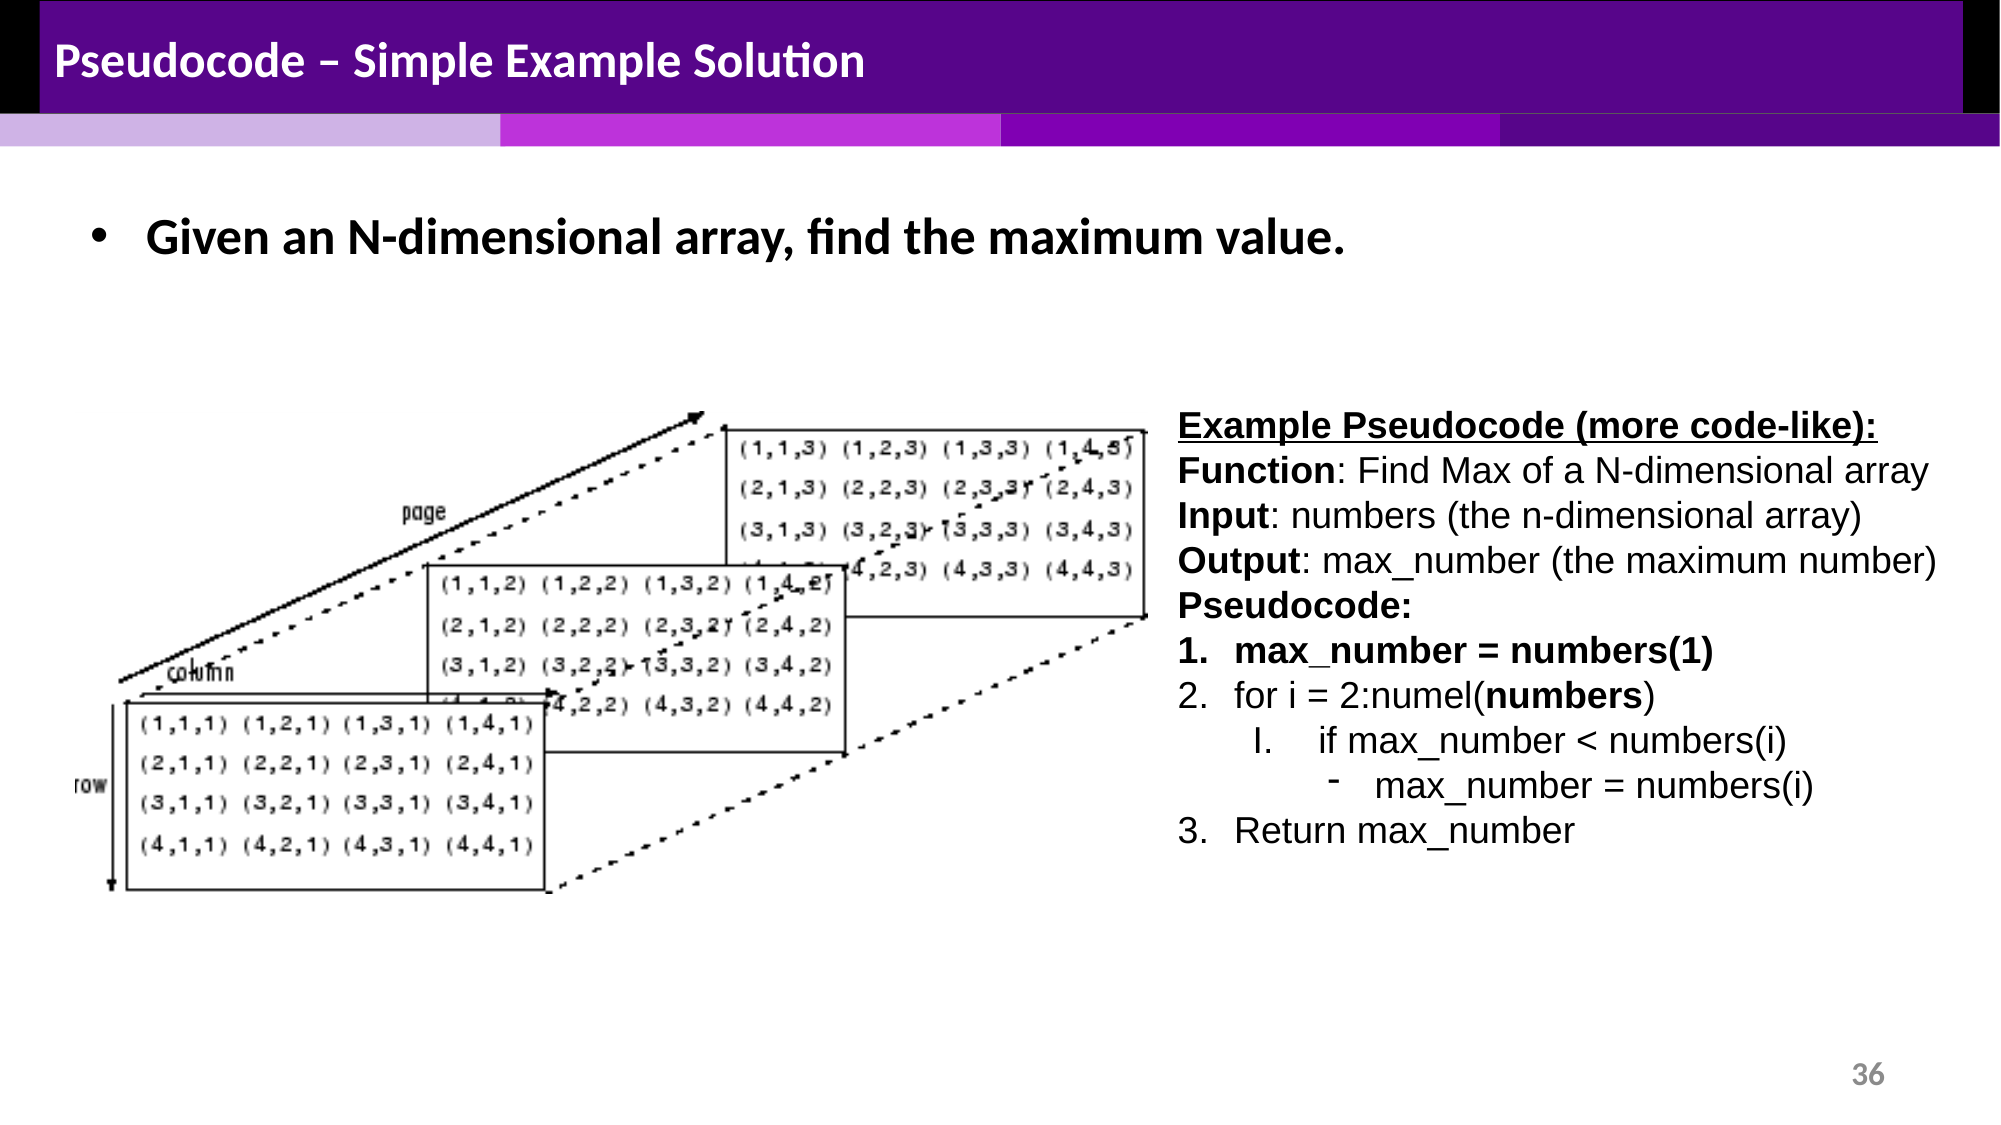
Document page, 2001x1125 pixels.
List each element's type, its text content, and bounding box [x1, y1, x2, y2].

text_box Example Pseudocode (more code-like): Function: Find Max of a N-dimensional array Input: numbers (the n-dimensional array) Output: max_number (the maximum number) Pseudocode: max_number = numbers(1) for i = 2:numel(numbers) if max_number < numbers(i) max_number = numbers(i) Return max_number [1163, 393, 1985, 859]
picture [74, 410, 1148, 895]
text_box Pseudocode – Simple Example Solution [39, 1, 1963, 113]
text_box Given an N-dimensional array, find the maximum value. [75, 195, 1893, 916]
